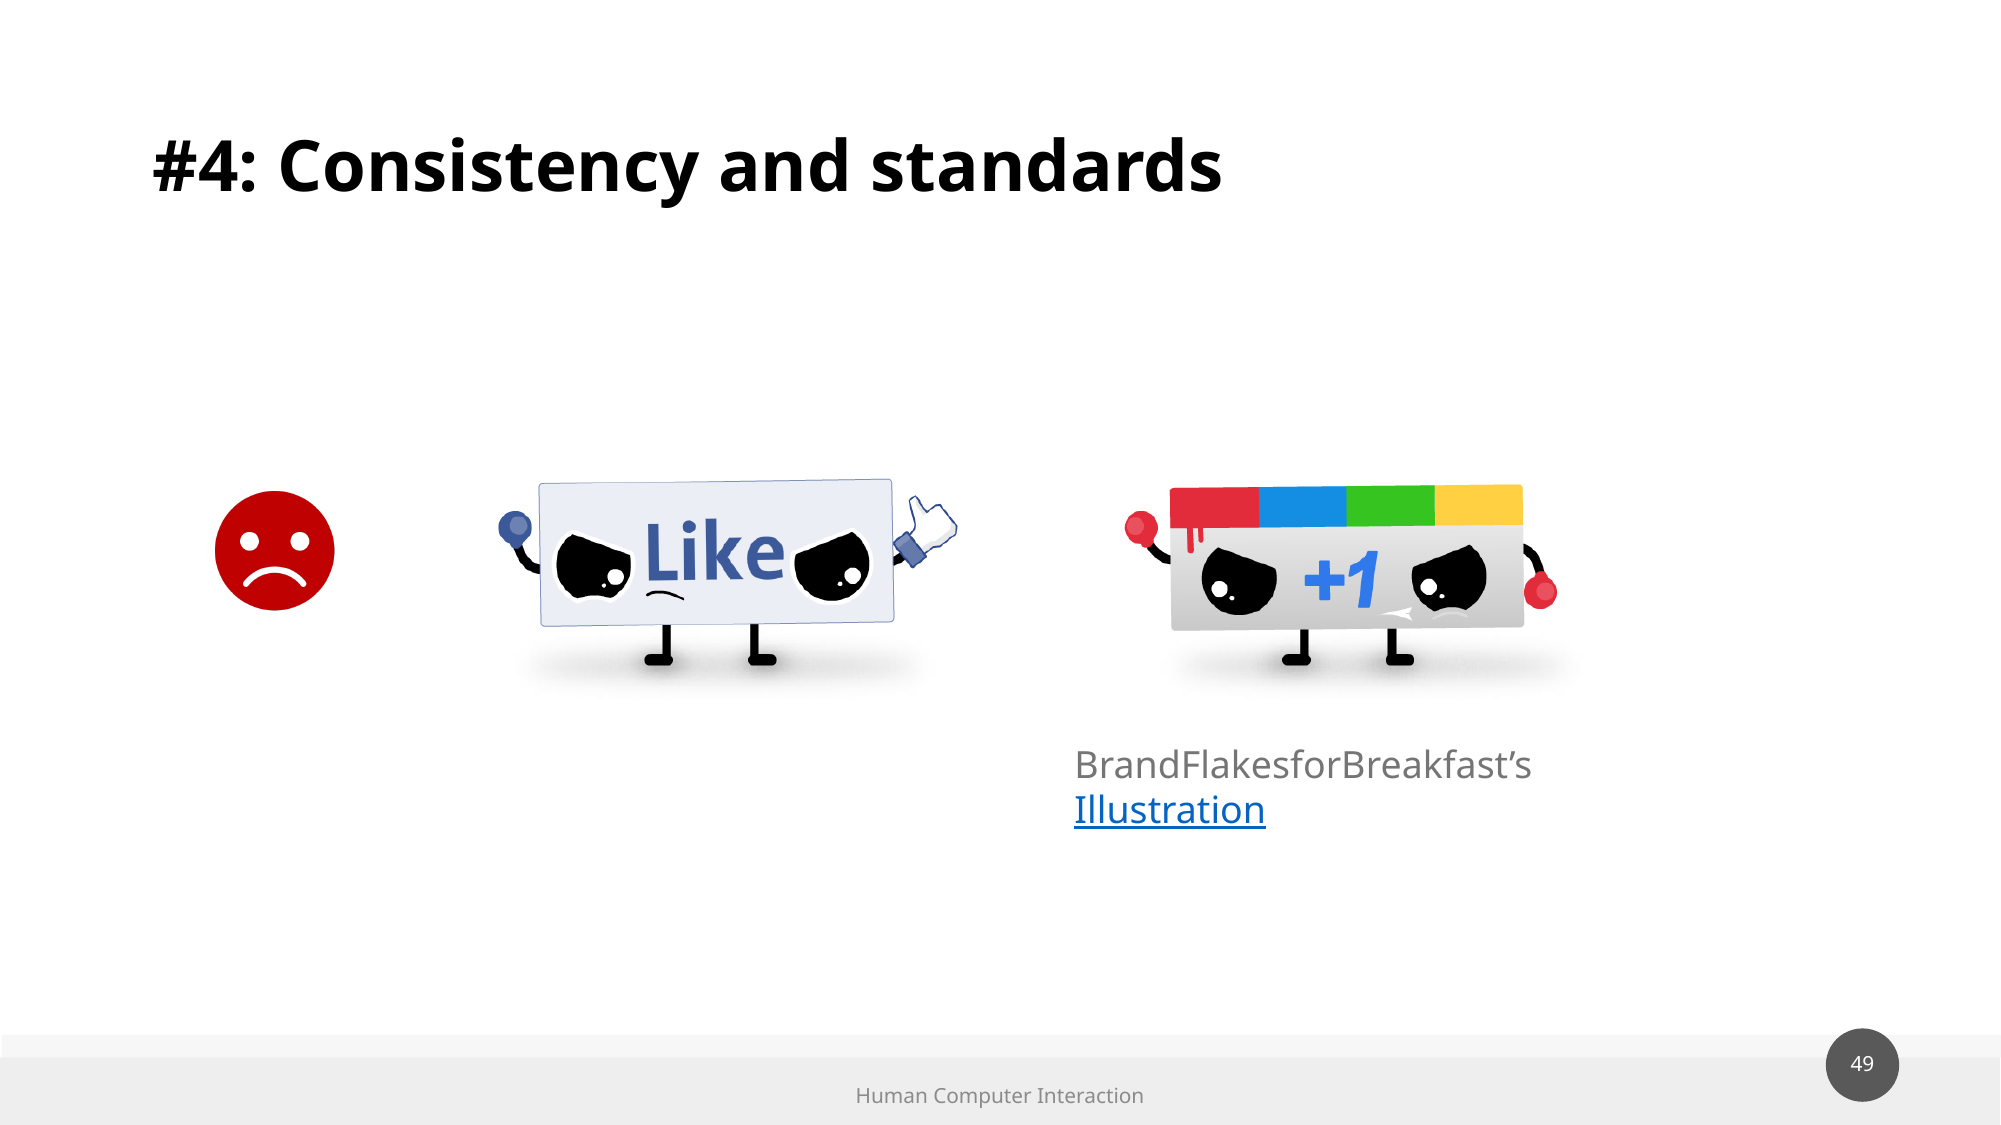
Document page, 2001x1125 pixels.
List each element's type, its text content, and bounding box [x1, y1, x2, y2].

title #4: Consistency and standards [137, 59, 1863, 278]
text_box BrandFlakesforBreakfast’s Illustration [1059, 733, 1659, 845]
footer Human Computer Interaction [662, 1065, 1338, 1125]
picture [464, 402, 1612, 699]
picture [199, 475, 350, 626]
